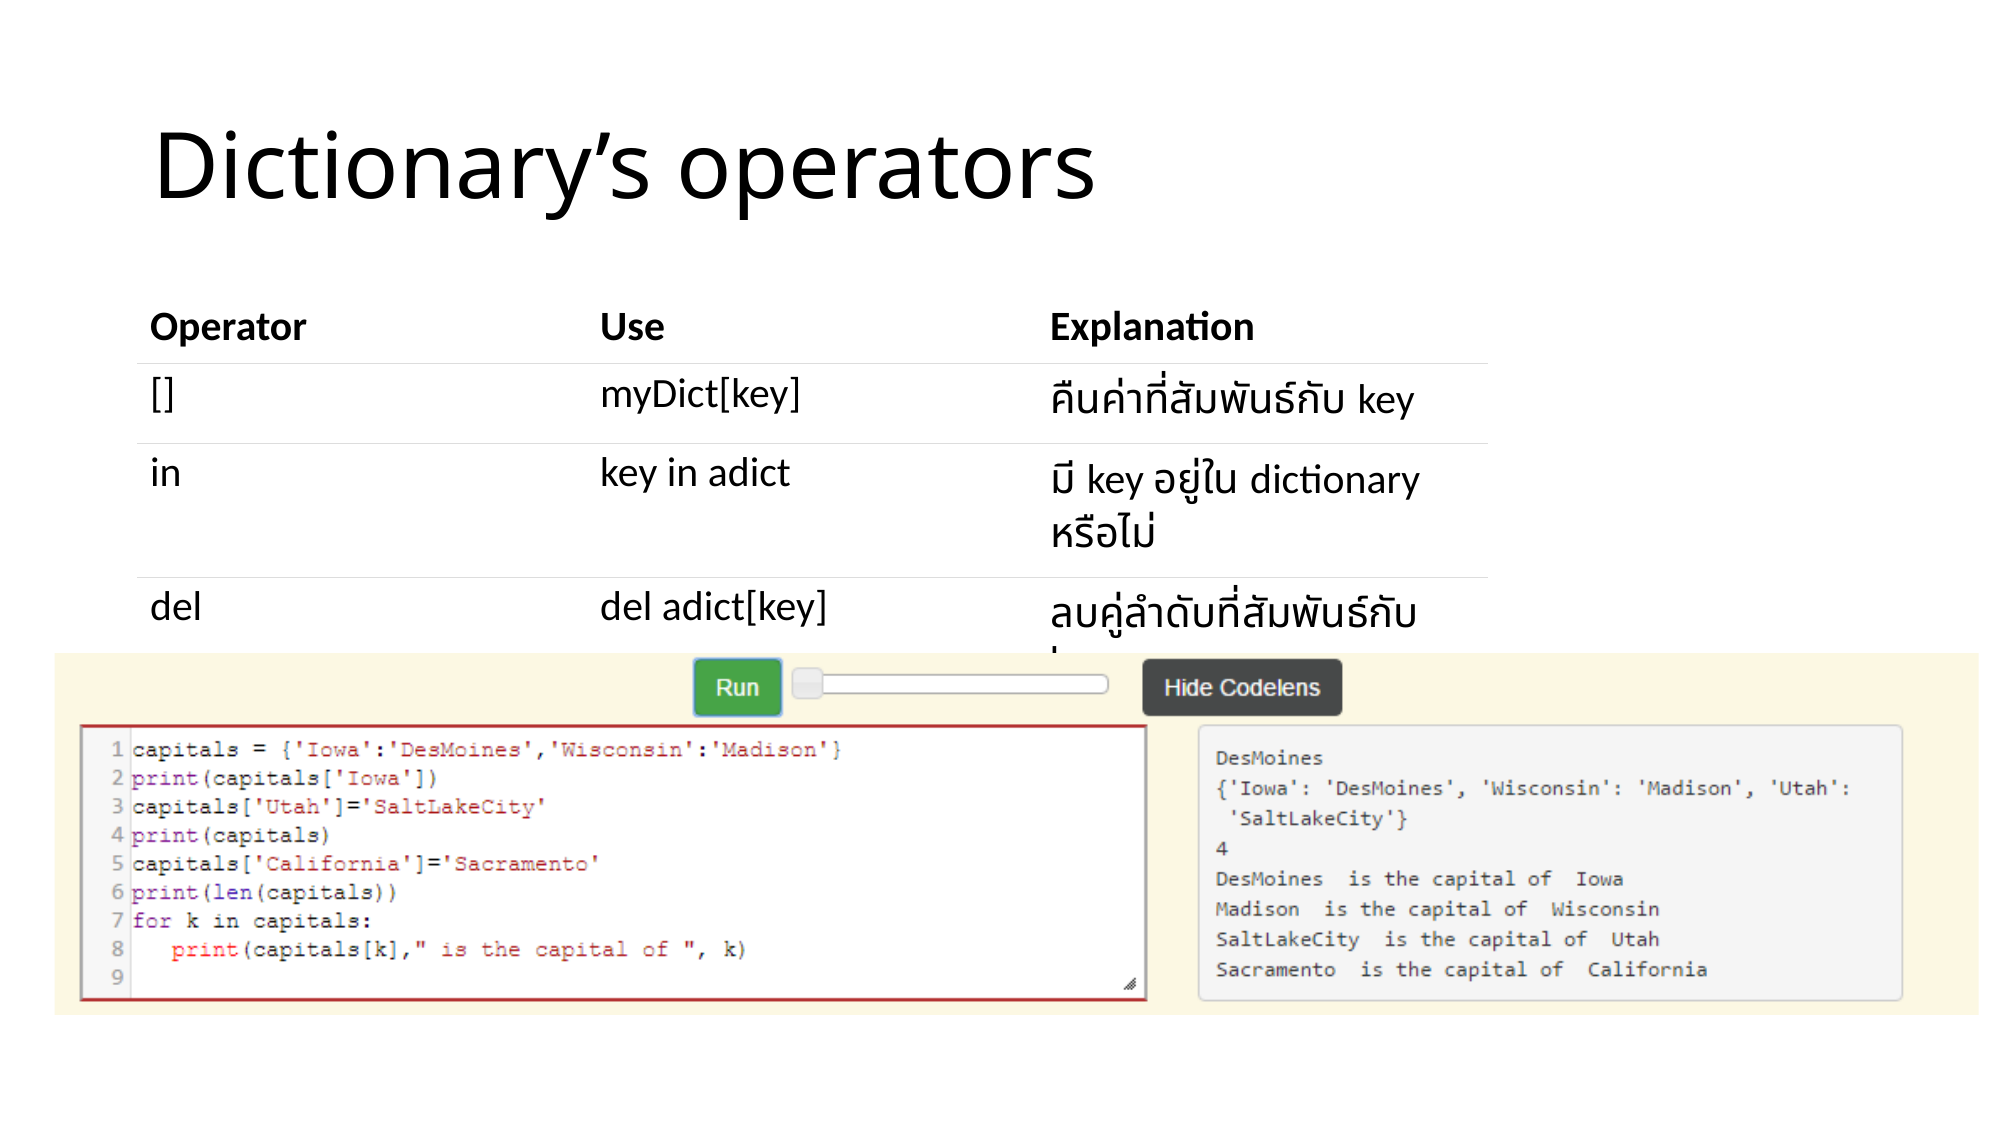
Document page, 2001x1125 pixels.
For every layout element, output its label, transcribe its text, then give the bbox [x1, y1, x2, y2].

table_header Operator [137, 297, 588, 363]
table_cell key in adict [588, 444, 1038, 577]
table_header Explanation [1038, 297, 1488, 363]
table_cell คืนค่าที่สัมพันธ์กับ key [1038, 364, 1488, 443]
table_cell ลบคู่ลำดับที่สัมพันธ์กับ key [1038, 578, 1488, 653]
table_cell มี key อยู่ใน dictionary หรือไม่ [1038, 444, 1488, 577]
table_cell myDict[key] [588, 364, 1038, 443]
table_cell in [137, 444, 588, 577]
table_cell del [137, 578, 588, 653]
table_cell del adict[key] [588, 578, 1038, 653]
picture [54, 653, 1979, 1015]
title Dictionary’s operators [137, 59, 1863, 278]
table_header Use [588, 297, 1038, 363]
table_cell [] [137, 364, 588, 443]
